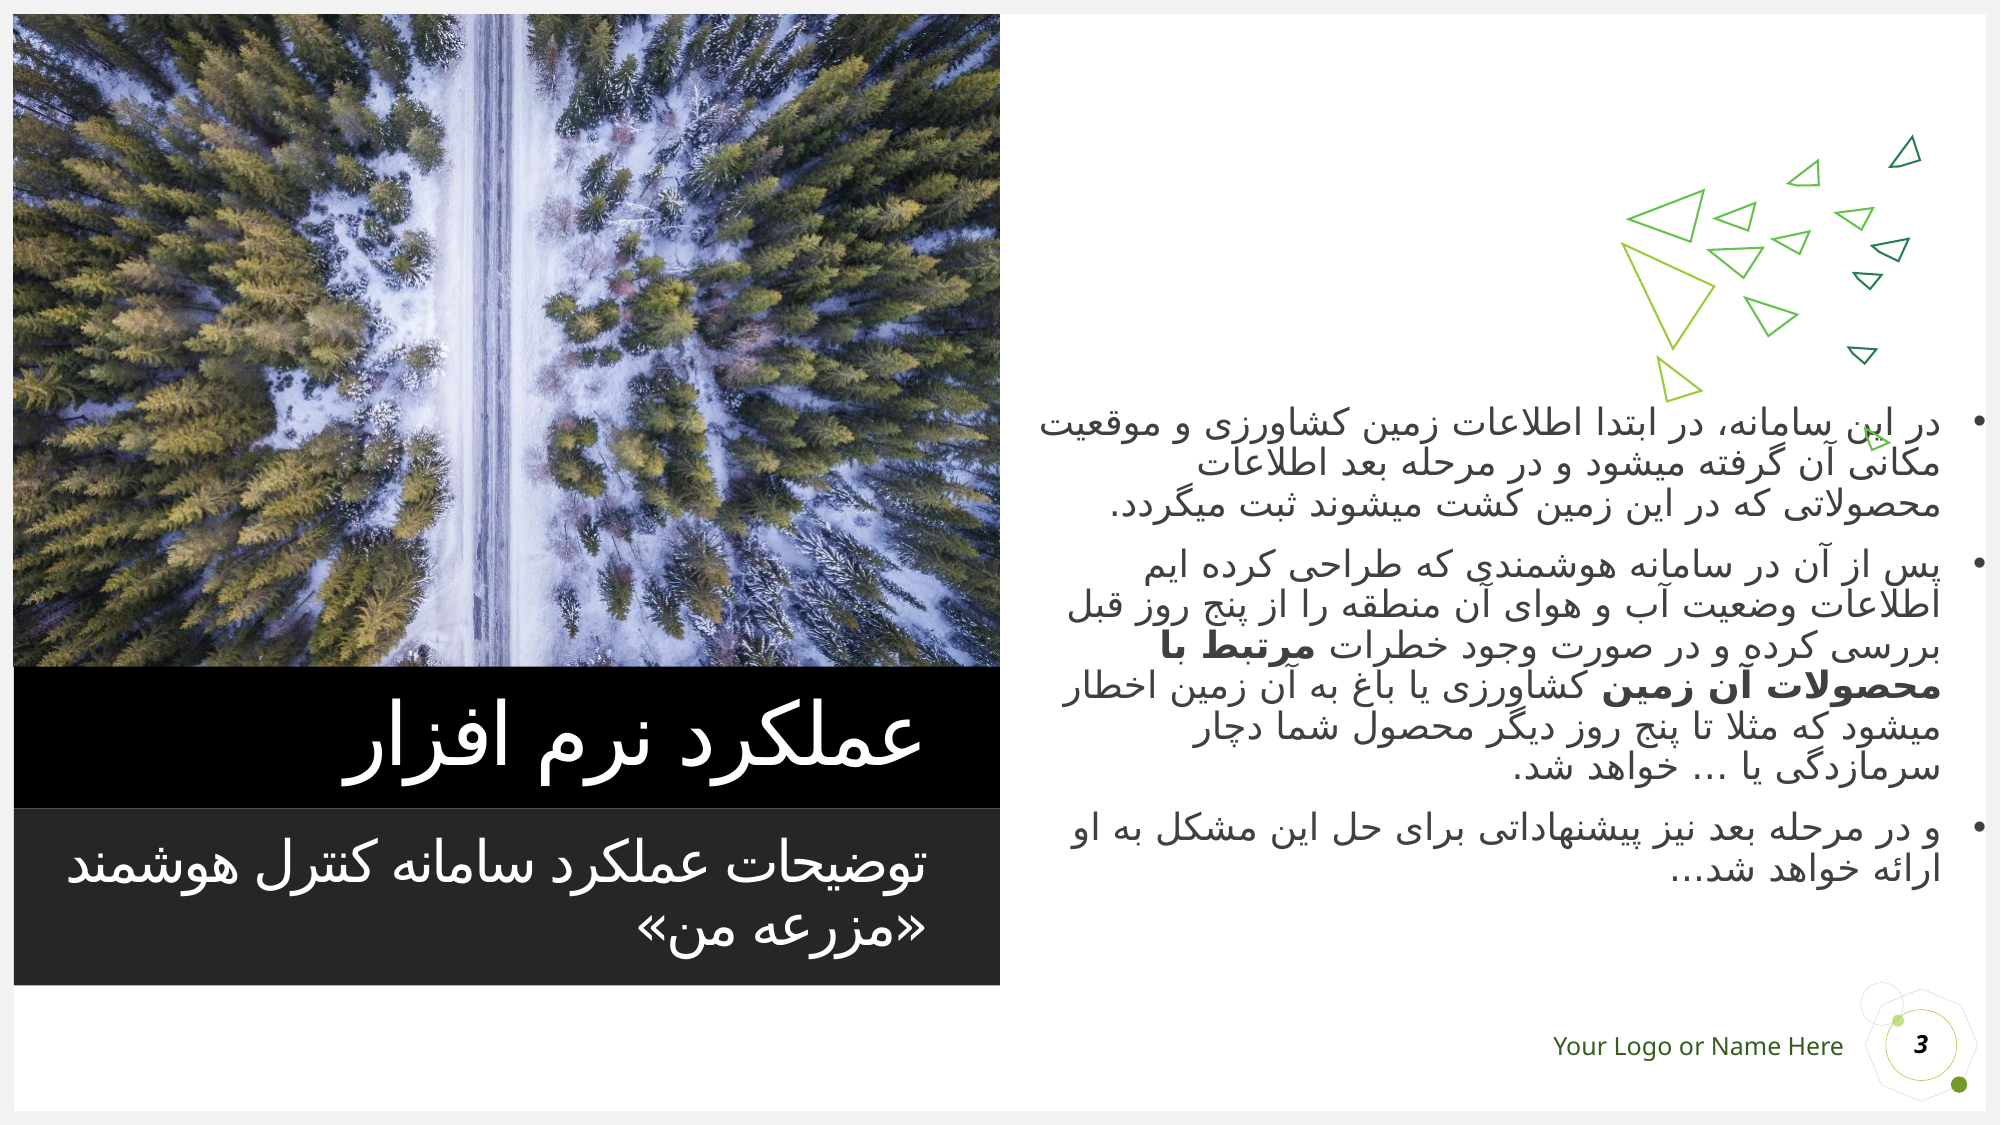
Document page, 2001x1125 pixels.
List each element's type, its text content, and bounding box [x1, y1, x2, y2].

list در این سامانه، در ابتدا اطلاعات زمین کشاورزی و موقعیت مکانی آن گرفته میشود و در مرحله بعد اطلاعات محصولاتی که در این زمین کشت میشوند ثبت میگردد. پس از آن در سامانه هوشمندی که طراحی کرده ایم اطلاعات وضعیت آب و هوای آن منطقه را از پنج روز قبل بررسی کرده و در صورت وجود خطرات مرتبط با محصولات آن زمین کشاورزی یا باغ به آن زمین اخطار میشود که مثلا تا پنج روز دیگر محصول شما دچار سرمازدگی یا … خواهد شد. و در مرحله بعد نیز پیشنهاداتی برای حل این مشکل به او ارائه خواهد شد... [1034, 117, 1987, 890]
title عملکرد نرم افزار [13, 667, 1000, 808]
slide_number 3 [1885, 1009, 1957, 1081]
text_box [1617, 136, 1922, 451]
subtitle توضیحات عملکرد سامانه کنترل هوشمند «مزرعه من» [13, 808, 1000, 986]
picture [13, 14, 1000, 667]
